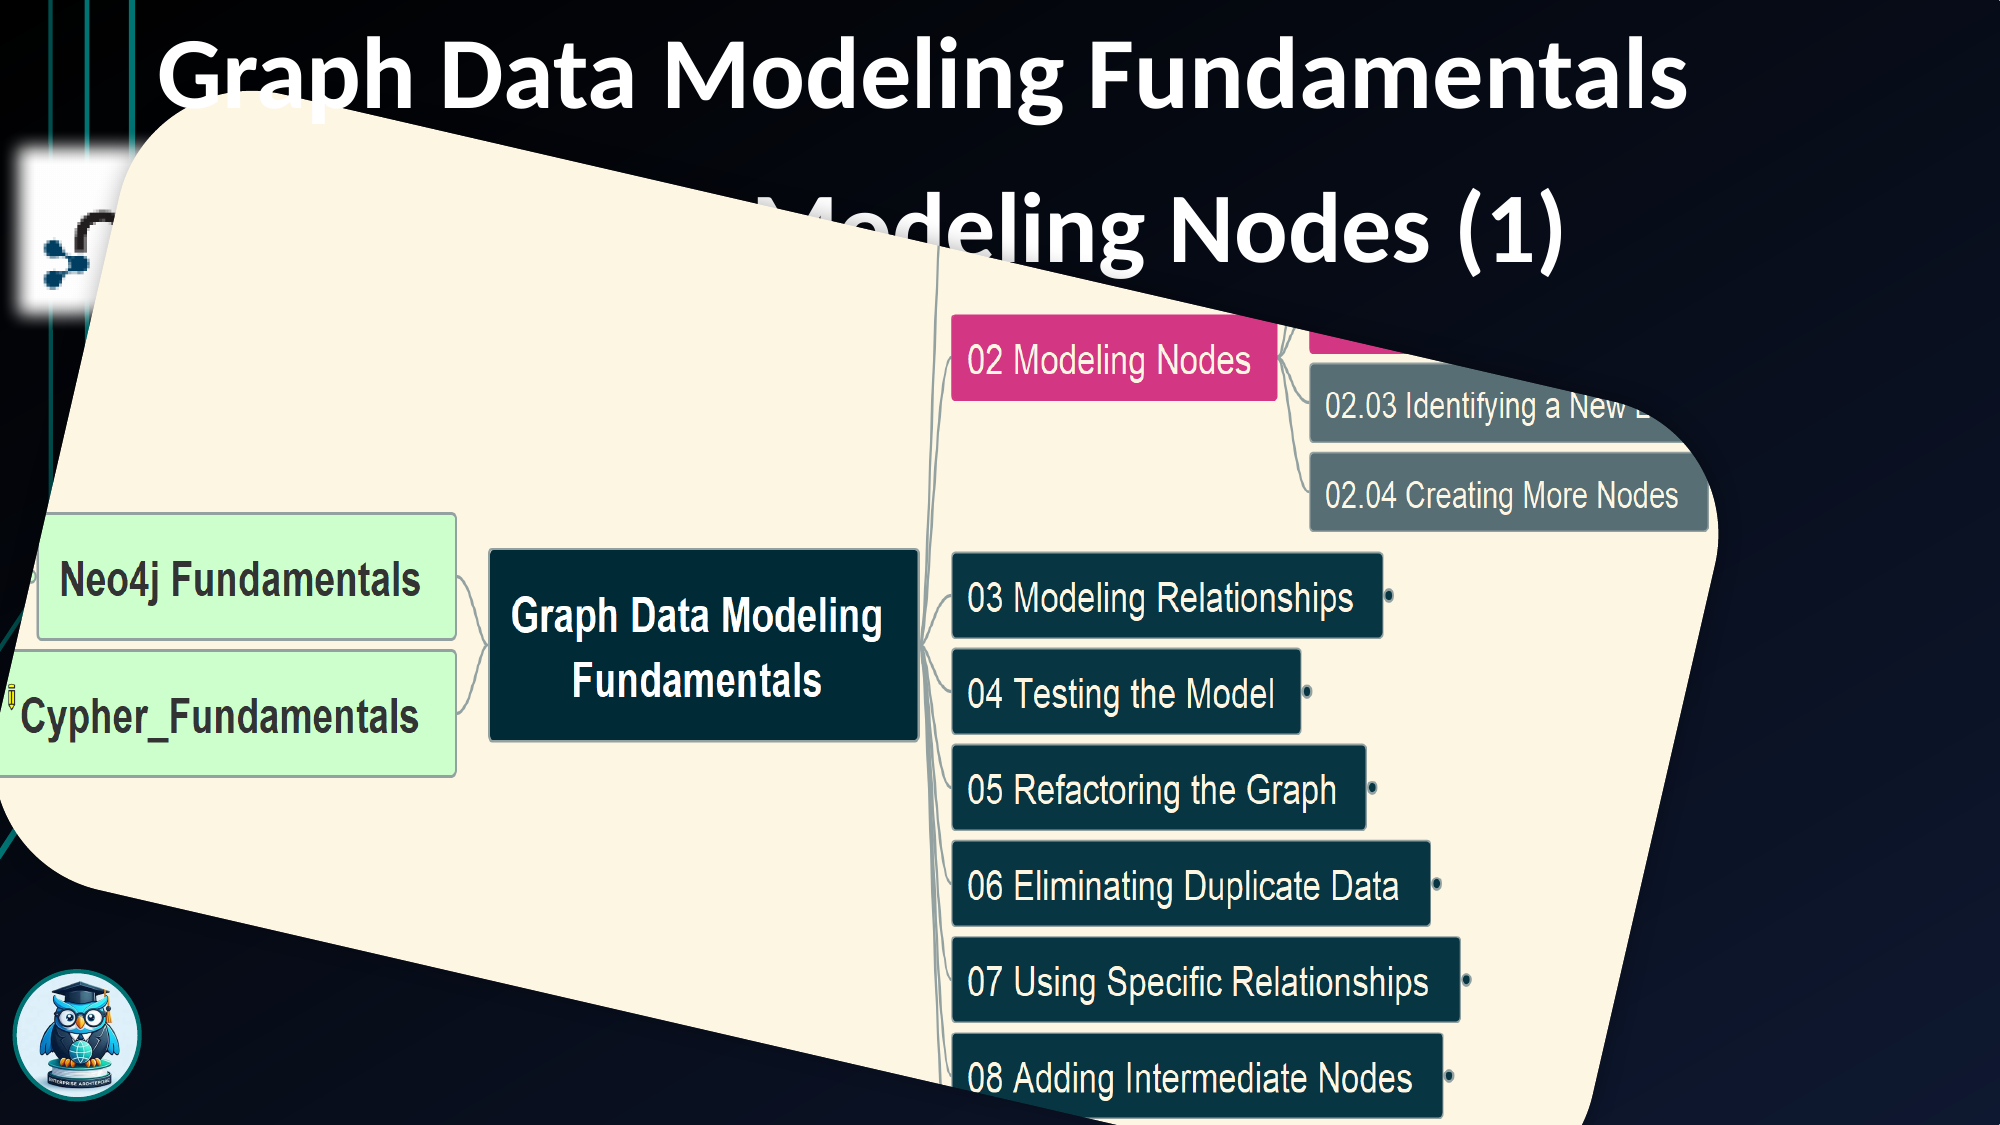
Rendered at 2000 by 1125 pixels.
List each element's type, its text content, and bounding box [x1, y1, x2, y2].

text_box [12, 985, 137, 1102]
picture [0, 129, 1719, 1125]
text_box Graph Data Modeling Fundamentals [137, 4, 1775, 147]
title 2. Modeling Nodes (1) [631, 129, 1888, 331]
